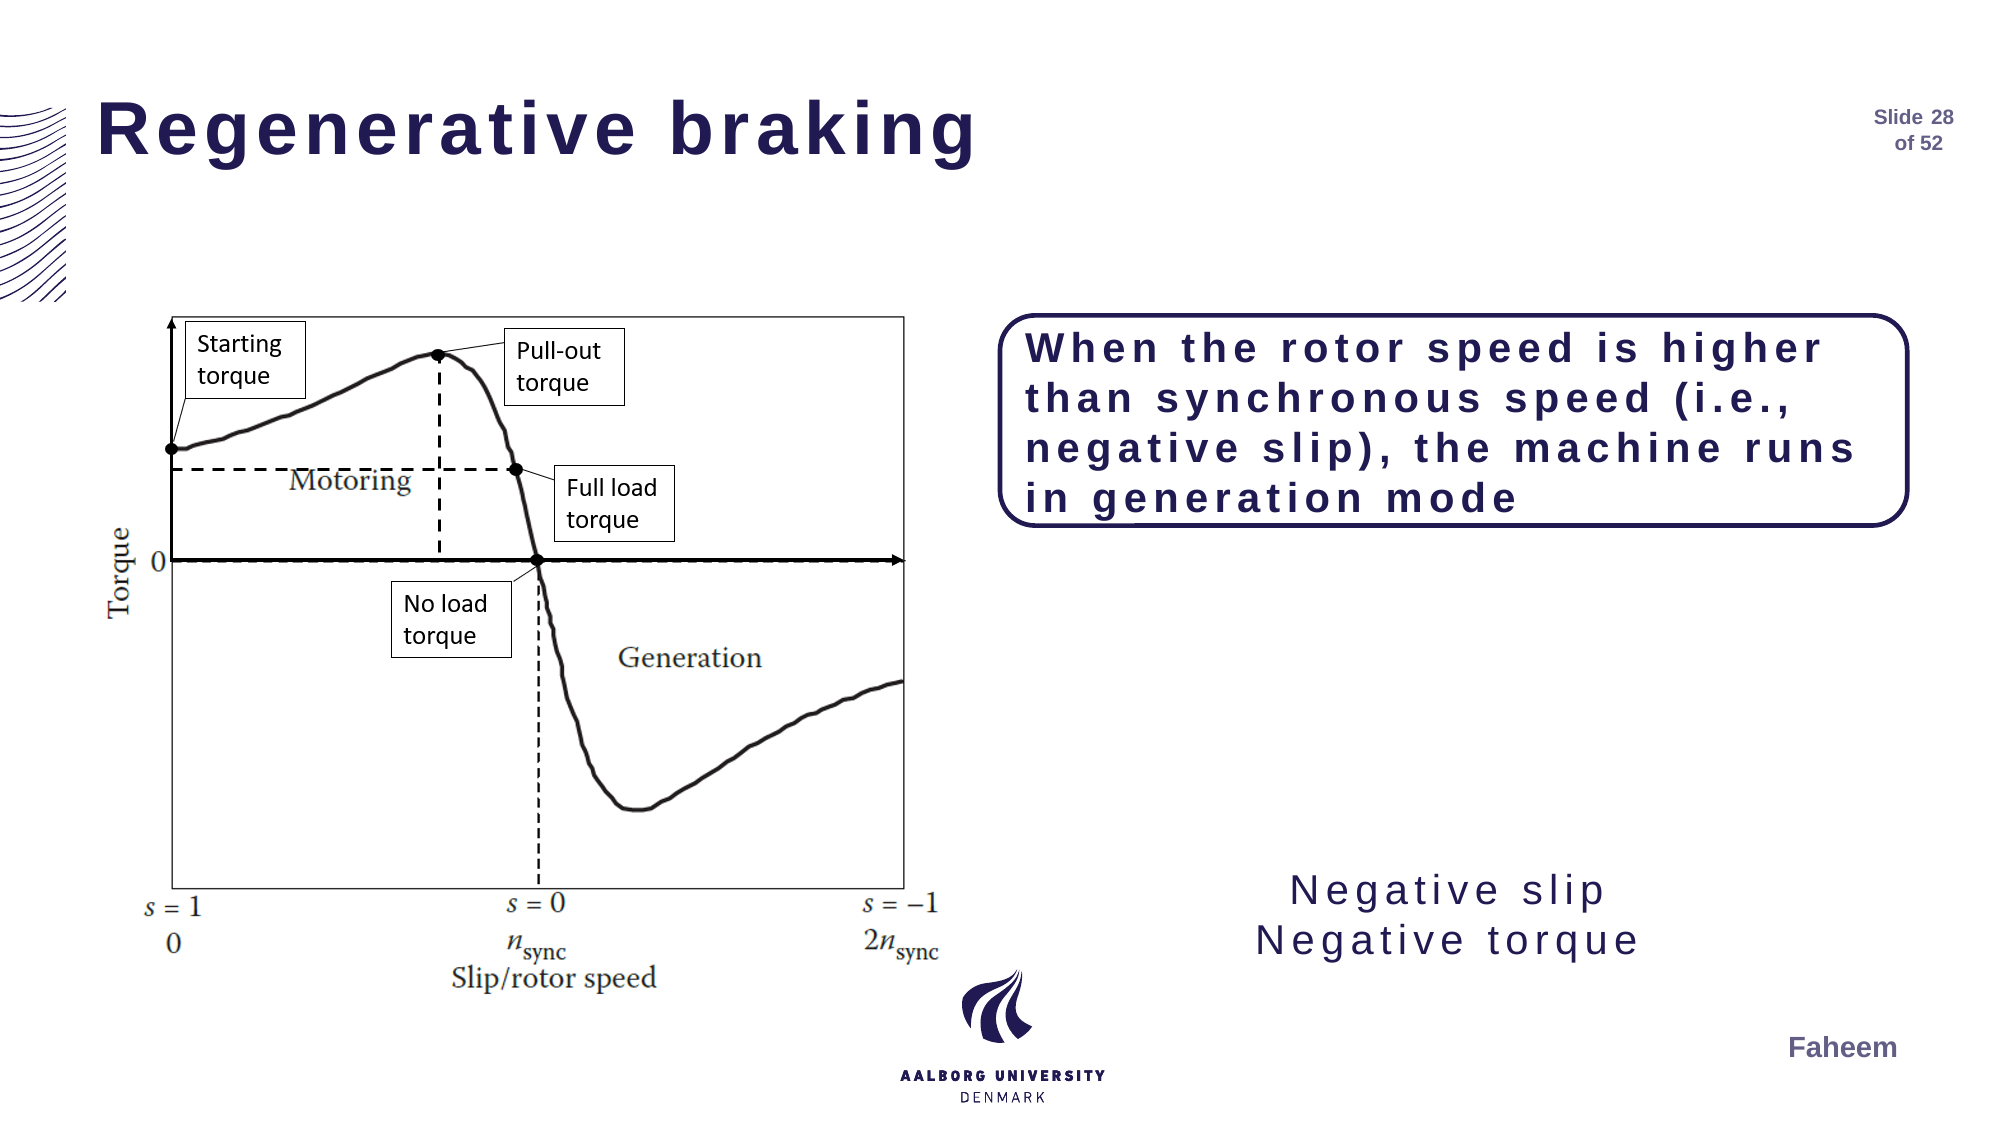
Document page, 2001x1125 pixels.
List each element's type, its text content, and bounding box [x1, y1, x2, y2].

text_box Slide [1859, 97, 1924, 135]
text_box of 52 [1864, 123, 1944, 162]
text_box When the rotor speed is higher than synchronous speed (i.e., negative slip), the machine runs in generation mode [998, 314, 1909, 527]
picture [96, 290, 953, 1001]
title Regenerative braking [96, 47, 1960, 258]
text_box Faheem [1765, 1027, 1899, 1065]
